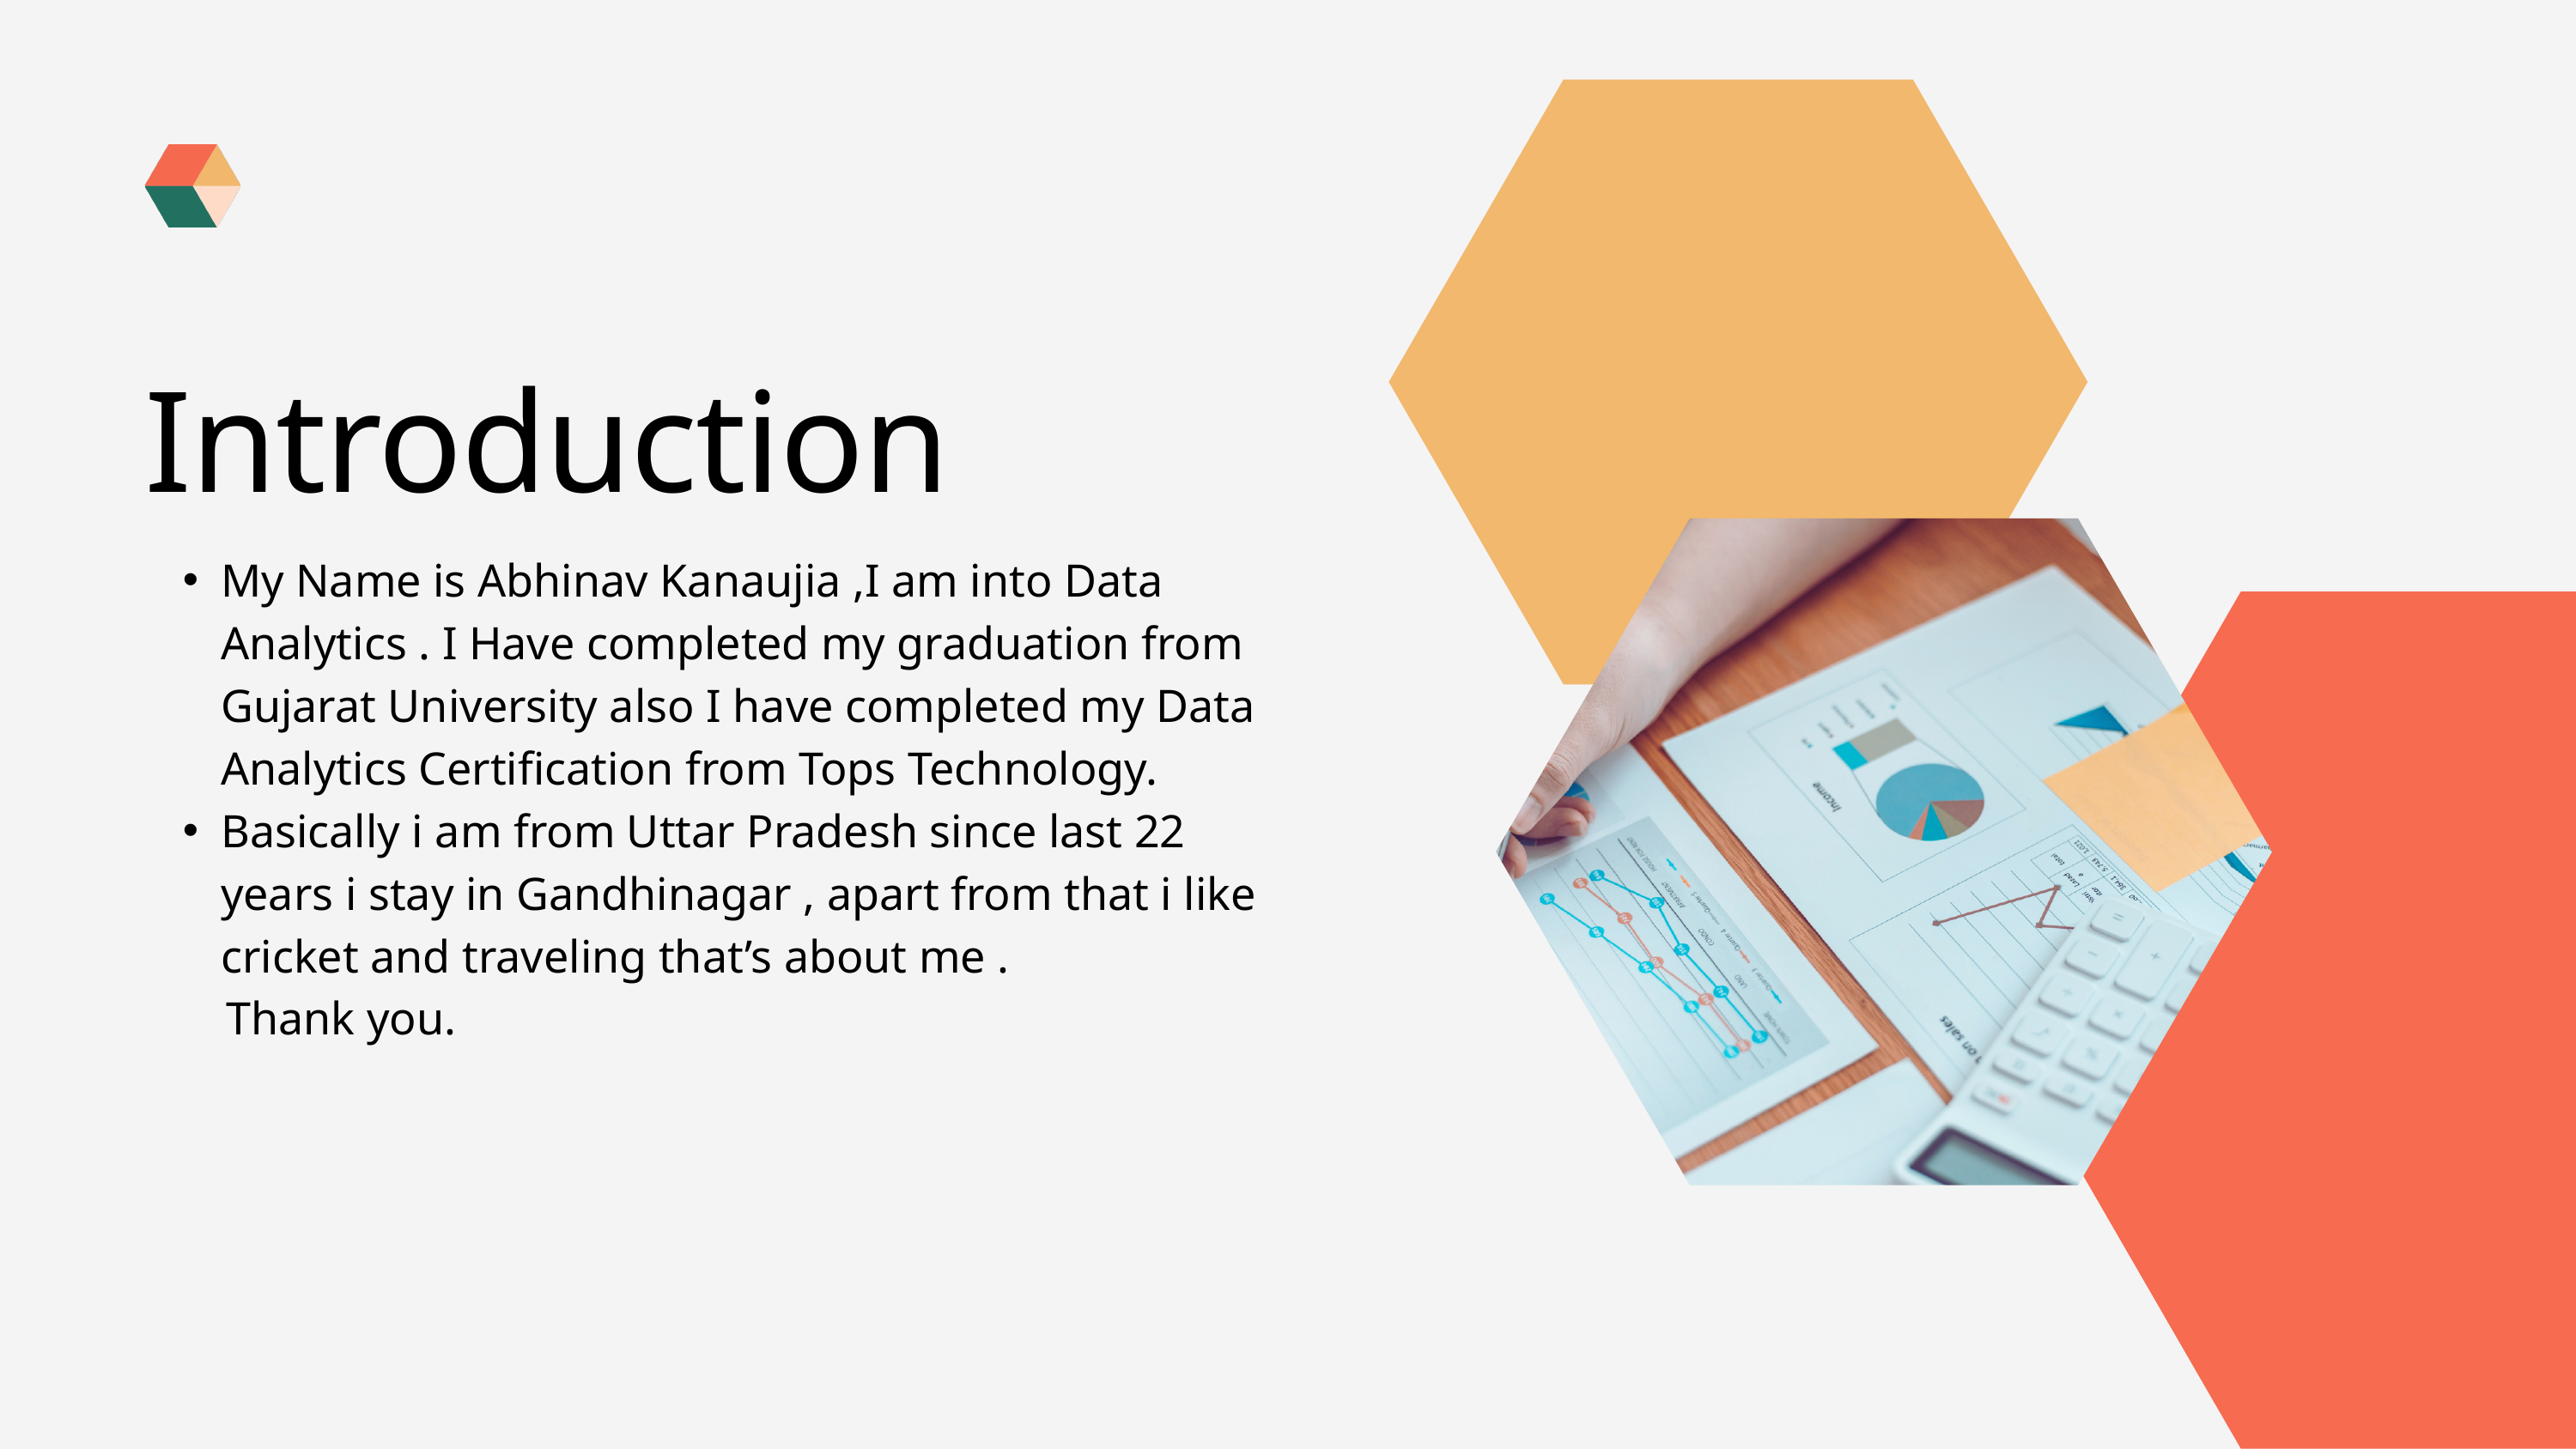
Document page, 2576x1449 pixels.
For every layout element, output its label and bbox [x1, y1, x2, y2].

text_box [1993, 591, 2576, 1449]
text_box [1495, 518, 2273, 1185]
text_box [1388, 79, 2088, 685]
text_box [144, 144, 241, 227]
text_box [144, 353, 1389, 1095]
